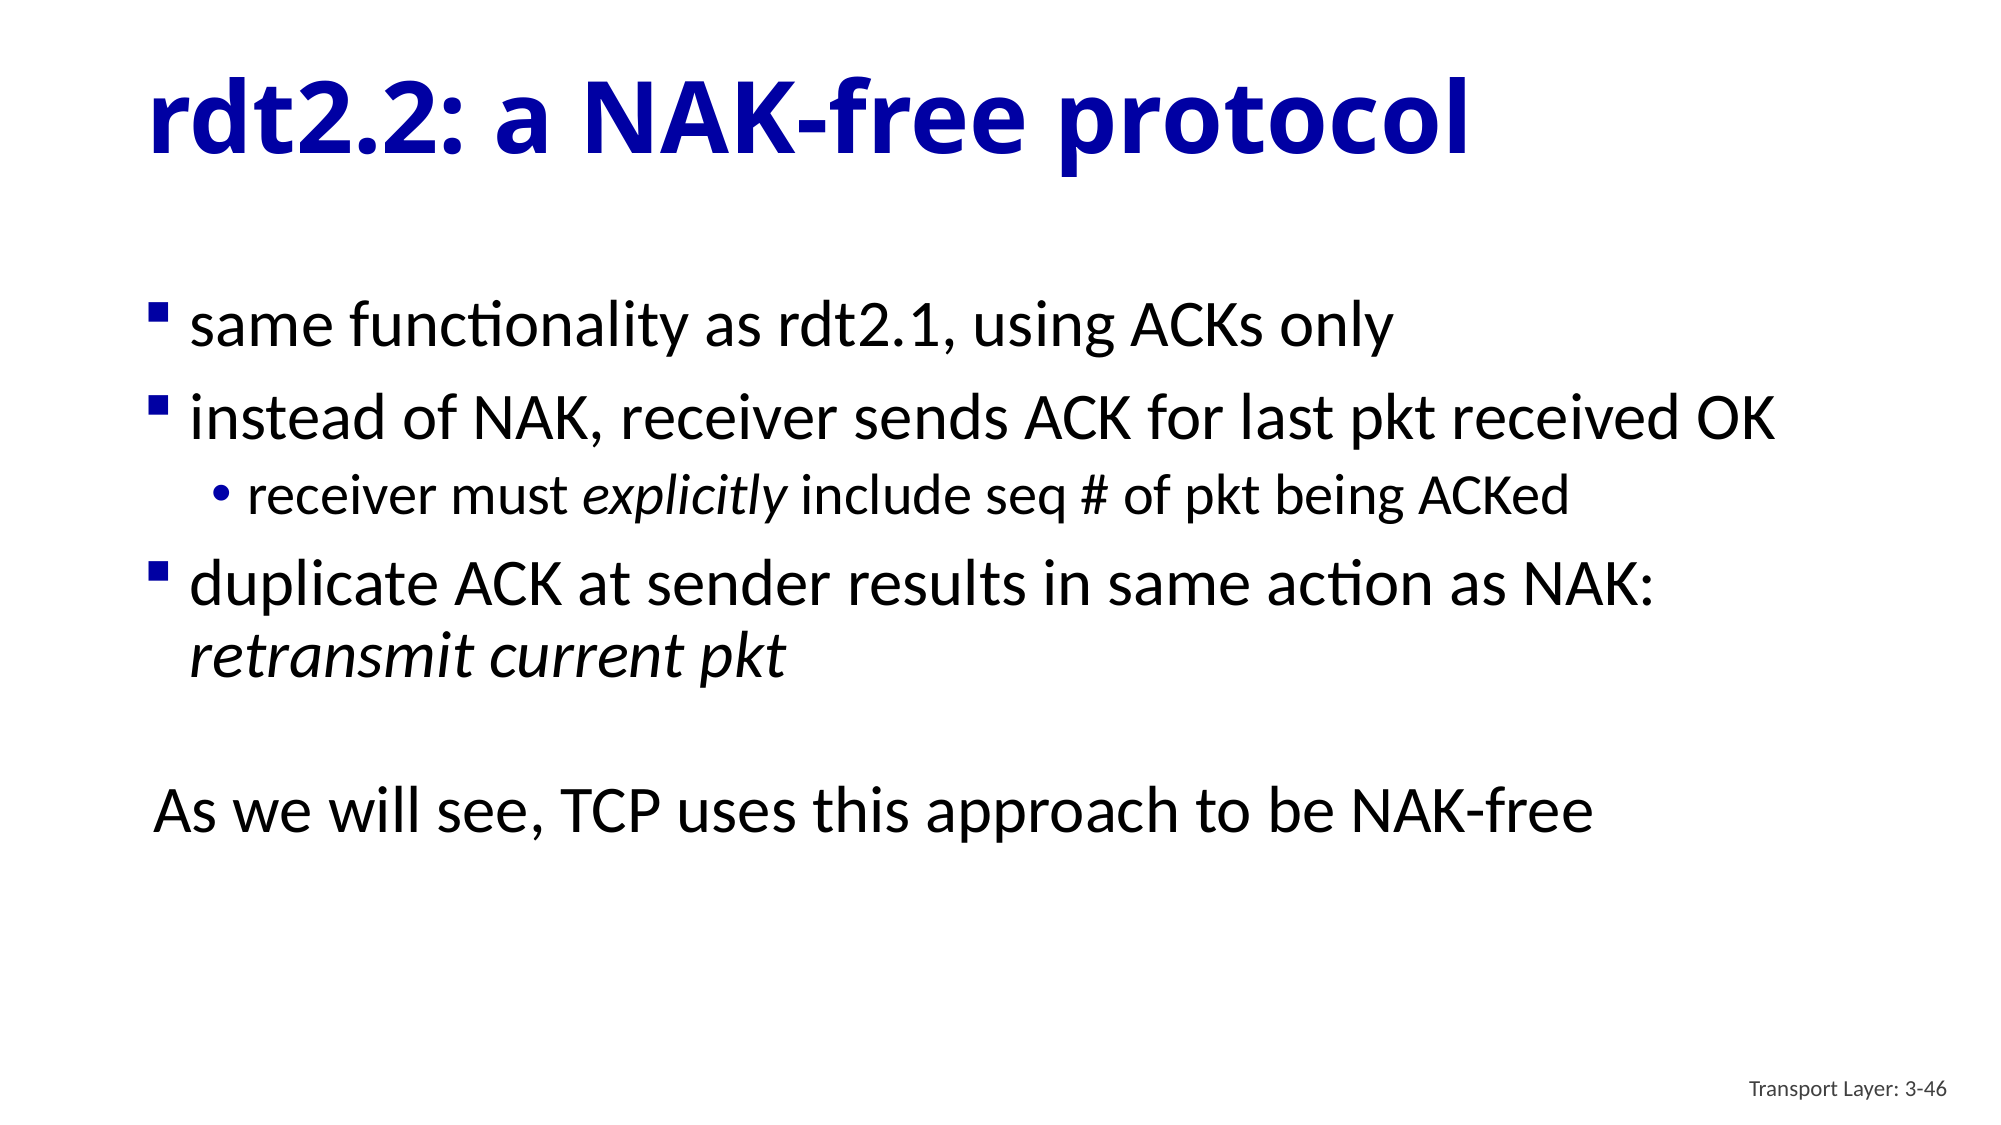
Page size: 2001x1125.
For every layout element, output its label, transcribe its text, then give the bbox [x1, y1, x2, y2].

text_box As we will see, TCP uses this approach to be NAK-free [138, 758, 1611, 854]
slide_number Transport Layer: 3-46 [1512, 1056, 1963, 1117]
text_box same functionality as rdt2.1, using ACKs only instead of NAK, receiver sends ACK for last pkt received OK receiver must explicitly include seq # of pkt being ACKed duplicate ACK at sender results in same action as NAK: retransmit current pkt [99, 281, 1901, 837]
title rdt2.2: a NAK-free protocol [131, 47, 1952, 195]
